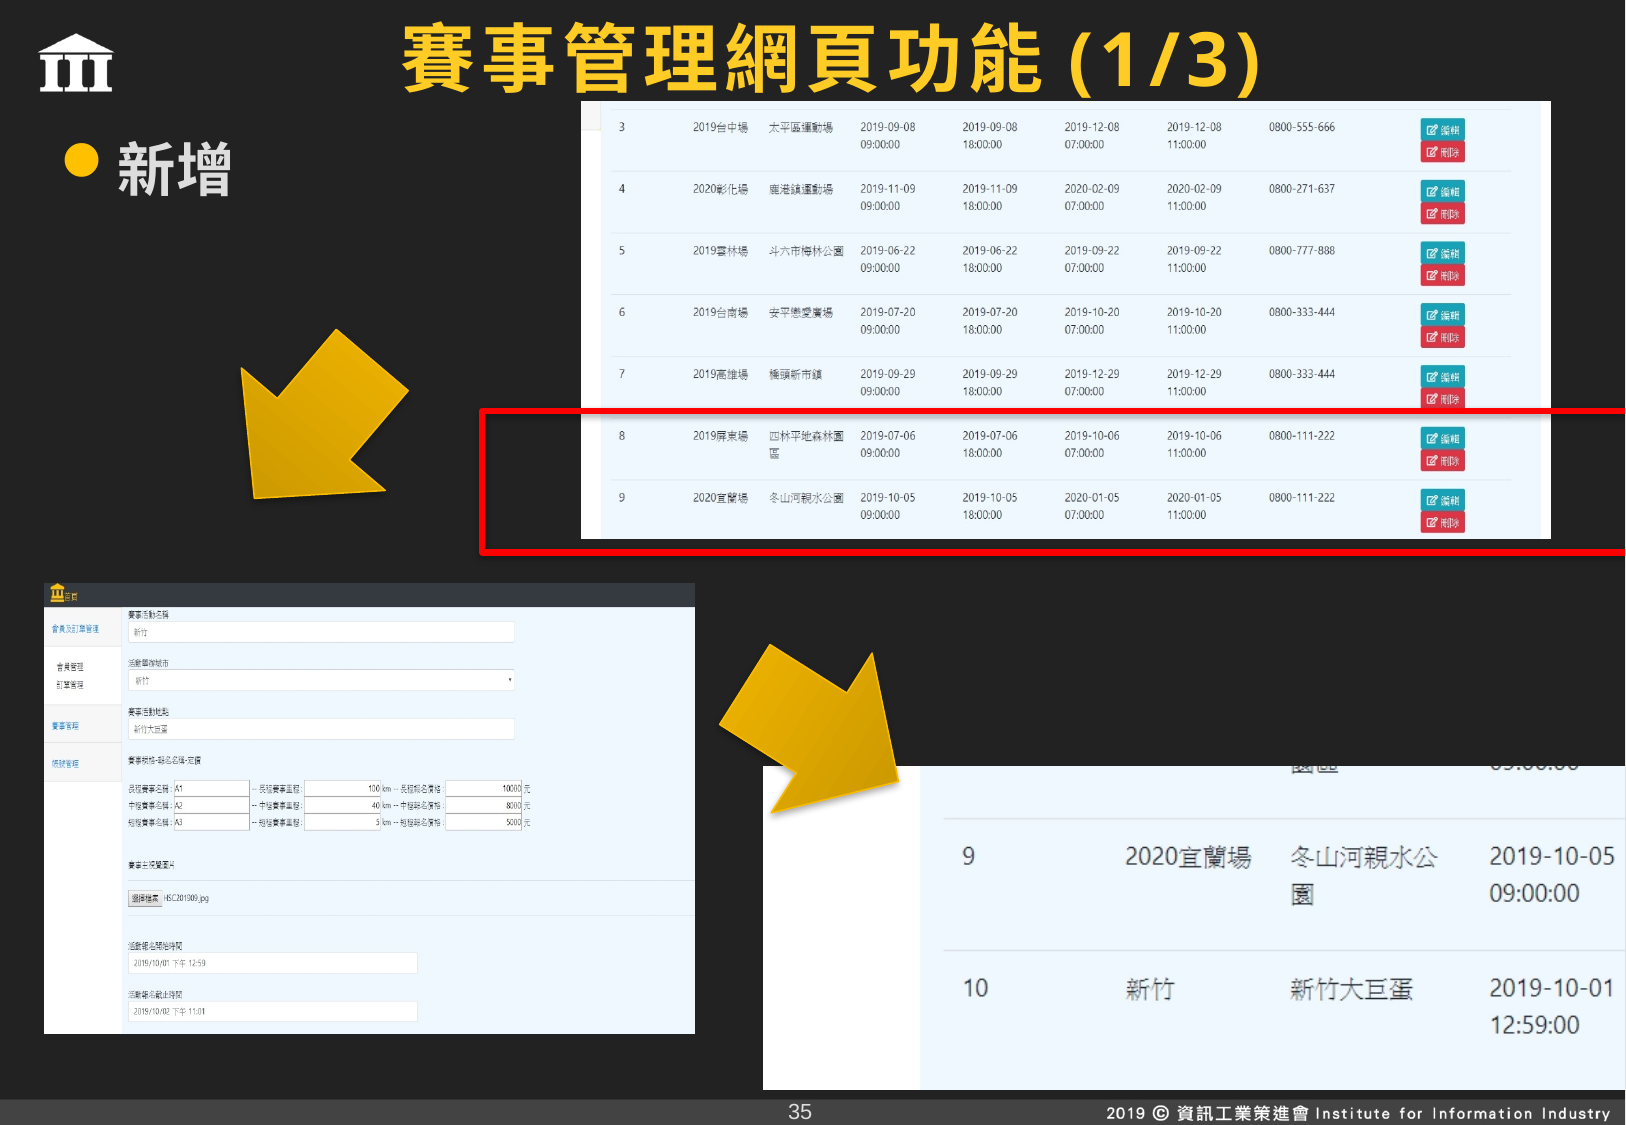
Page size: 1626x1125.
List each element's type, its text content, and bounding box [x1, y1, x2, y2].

slide_number 34 [765, 1101, 835, 1125]
text_box [718, 643, 896, 764]
picture [0, 0, 1626, 1125]
title 賽事管理網頁功能(1/3) [81, 11, 1581, 102]
text_box [481, 410, 1625, 553]
text_box [240, 328, 409, 500]
list 新增 [44, 125, 1581, 1047]
